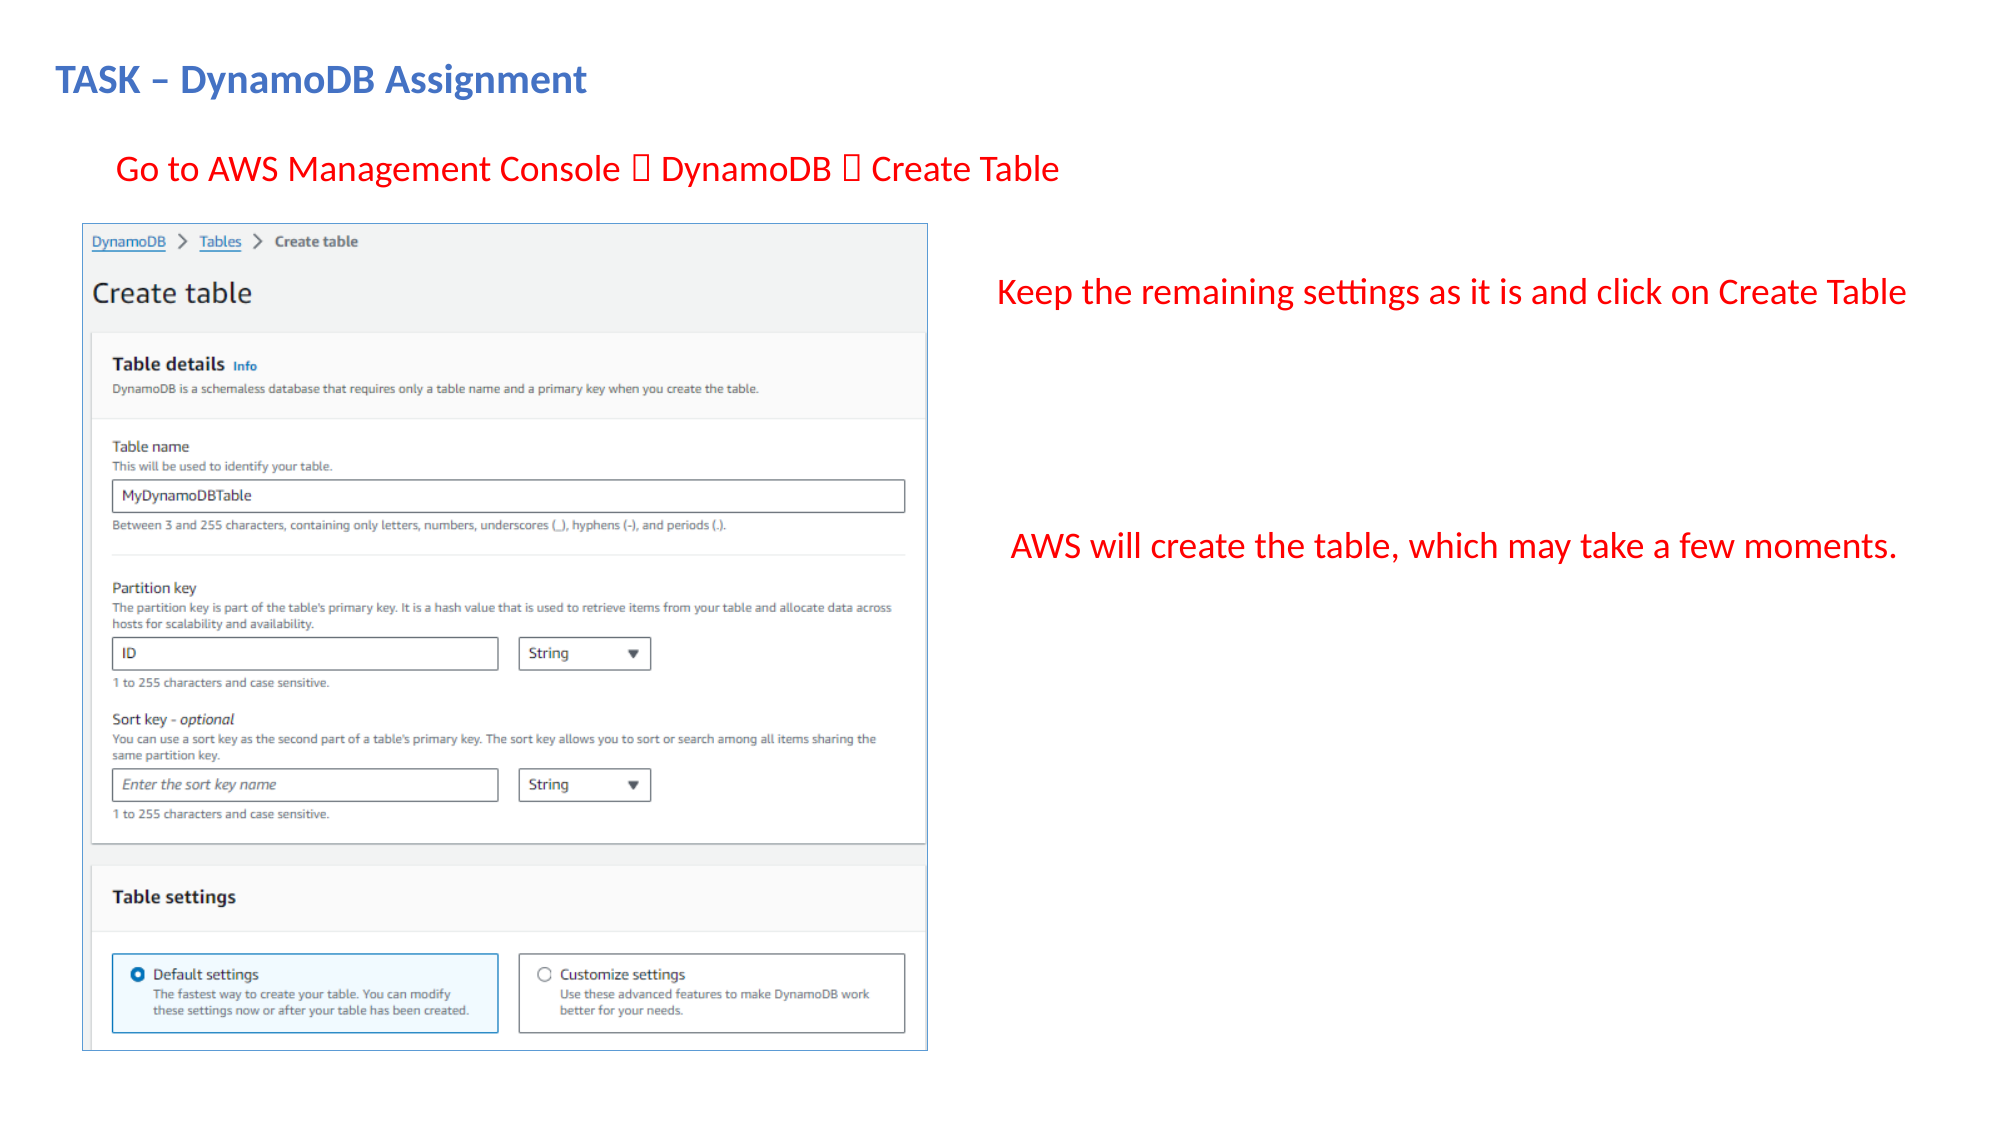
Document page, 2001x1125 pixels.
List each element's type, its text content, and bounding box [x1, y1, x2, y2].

text_box TASK – DynamoDB Assignment [40, 44, 678, 110]
text_box AWS will create the table, which may take a few moments. [995, 513, 1914, 574]
picture [82, 223, 928, 1051]
text_box Go to AWS Management Console  DynamoDB  Create Table [101, 136, 1076, 197]
text_box Keep the remaining settings as it is and click on Create Table [982, 259, 1928, 320]
